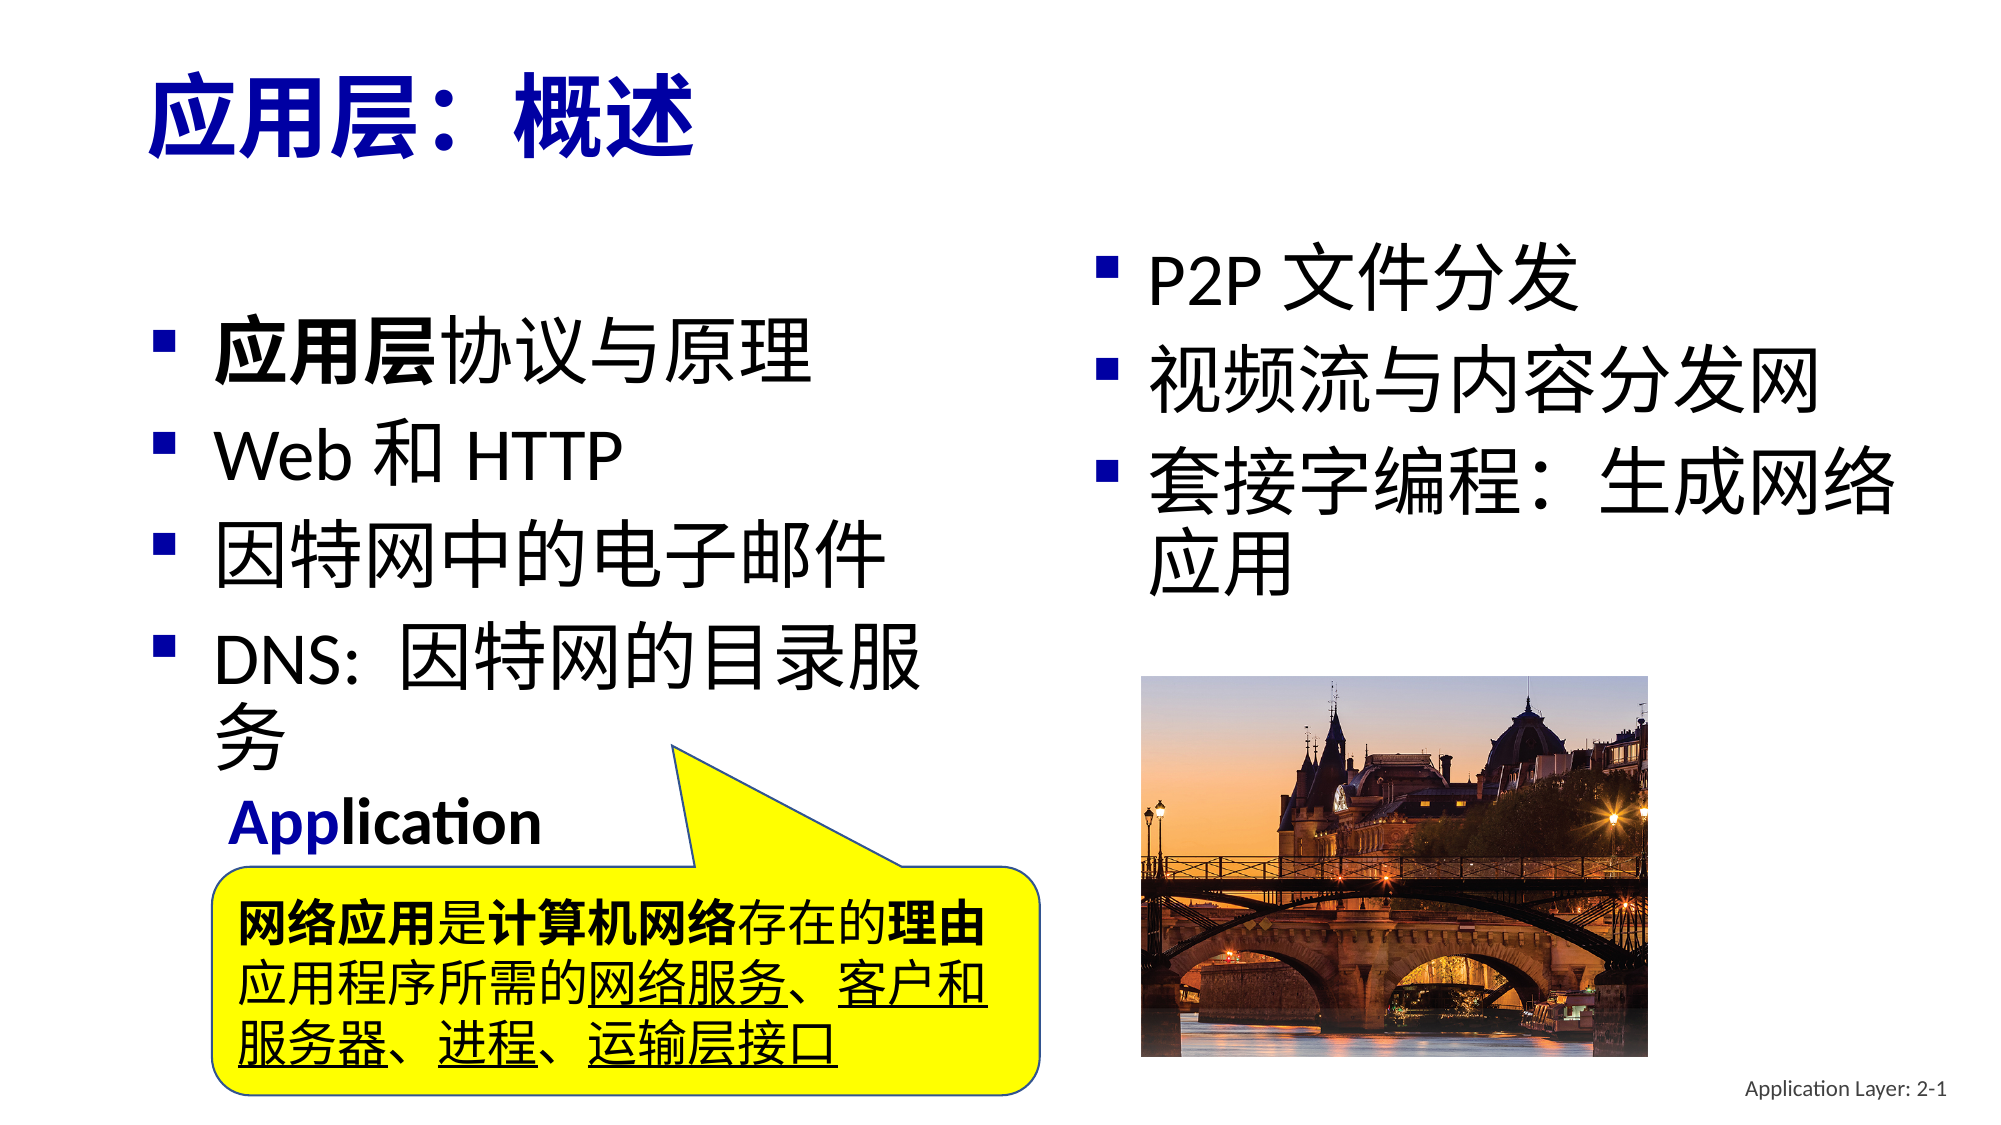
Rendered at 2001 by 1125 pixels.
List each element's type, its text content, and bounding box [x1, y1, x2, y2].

text_box Application [213, 770, 559, 866]
slide_number Application Layer: 2-1 [1512, 1056, 1963, 1117]
text_box 应用层协议与原理 Web和HTTP 因特网中的电子邮件 DNS: 因特网的目录服务 [132, 306, 1004, 1021]
text_box P2P文件分发 视频流与内容分发网 套接字编程：生成网络应用 [1075, 233, 1963, 1021]
text_box 网络应用是计算机网络存在的理由 应用程序所需的网络服务、客户和服务器、进程、运输层接口 [210, 743, 1041, 1097]
title 应用层：概述 [131, 47, 1856, 195]
picture [1141, 676, 1648, 1057]
